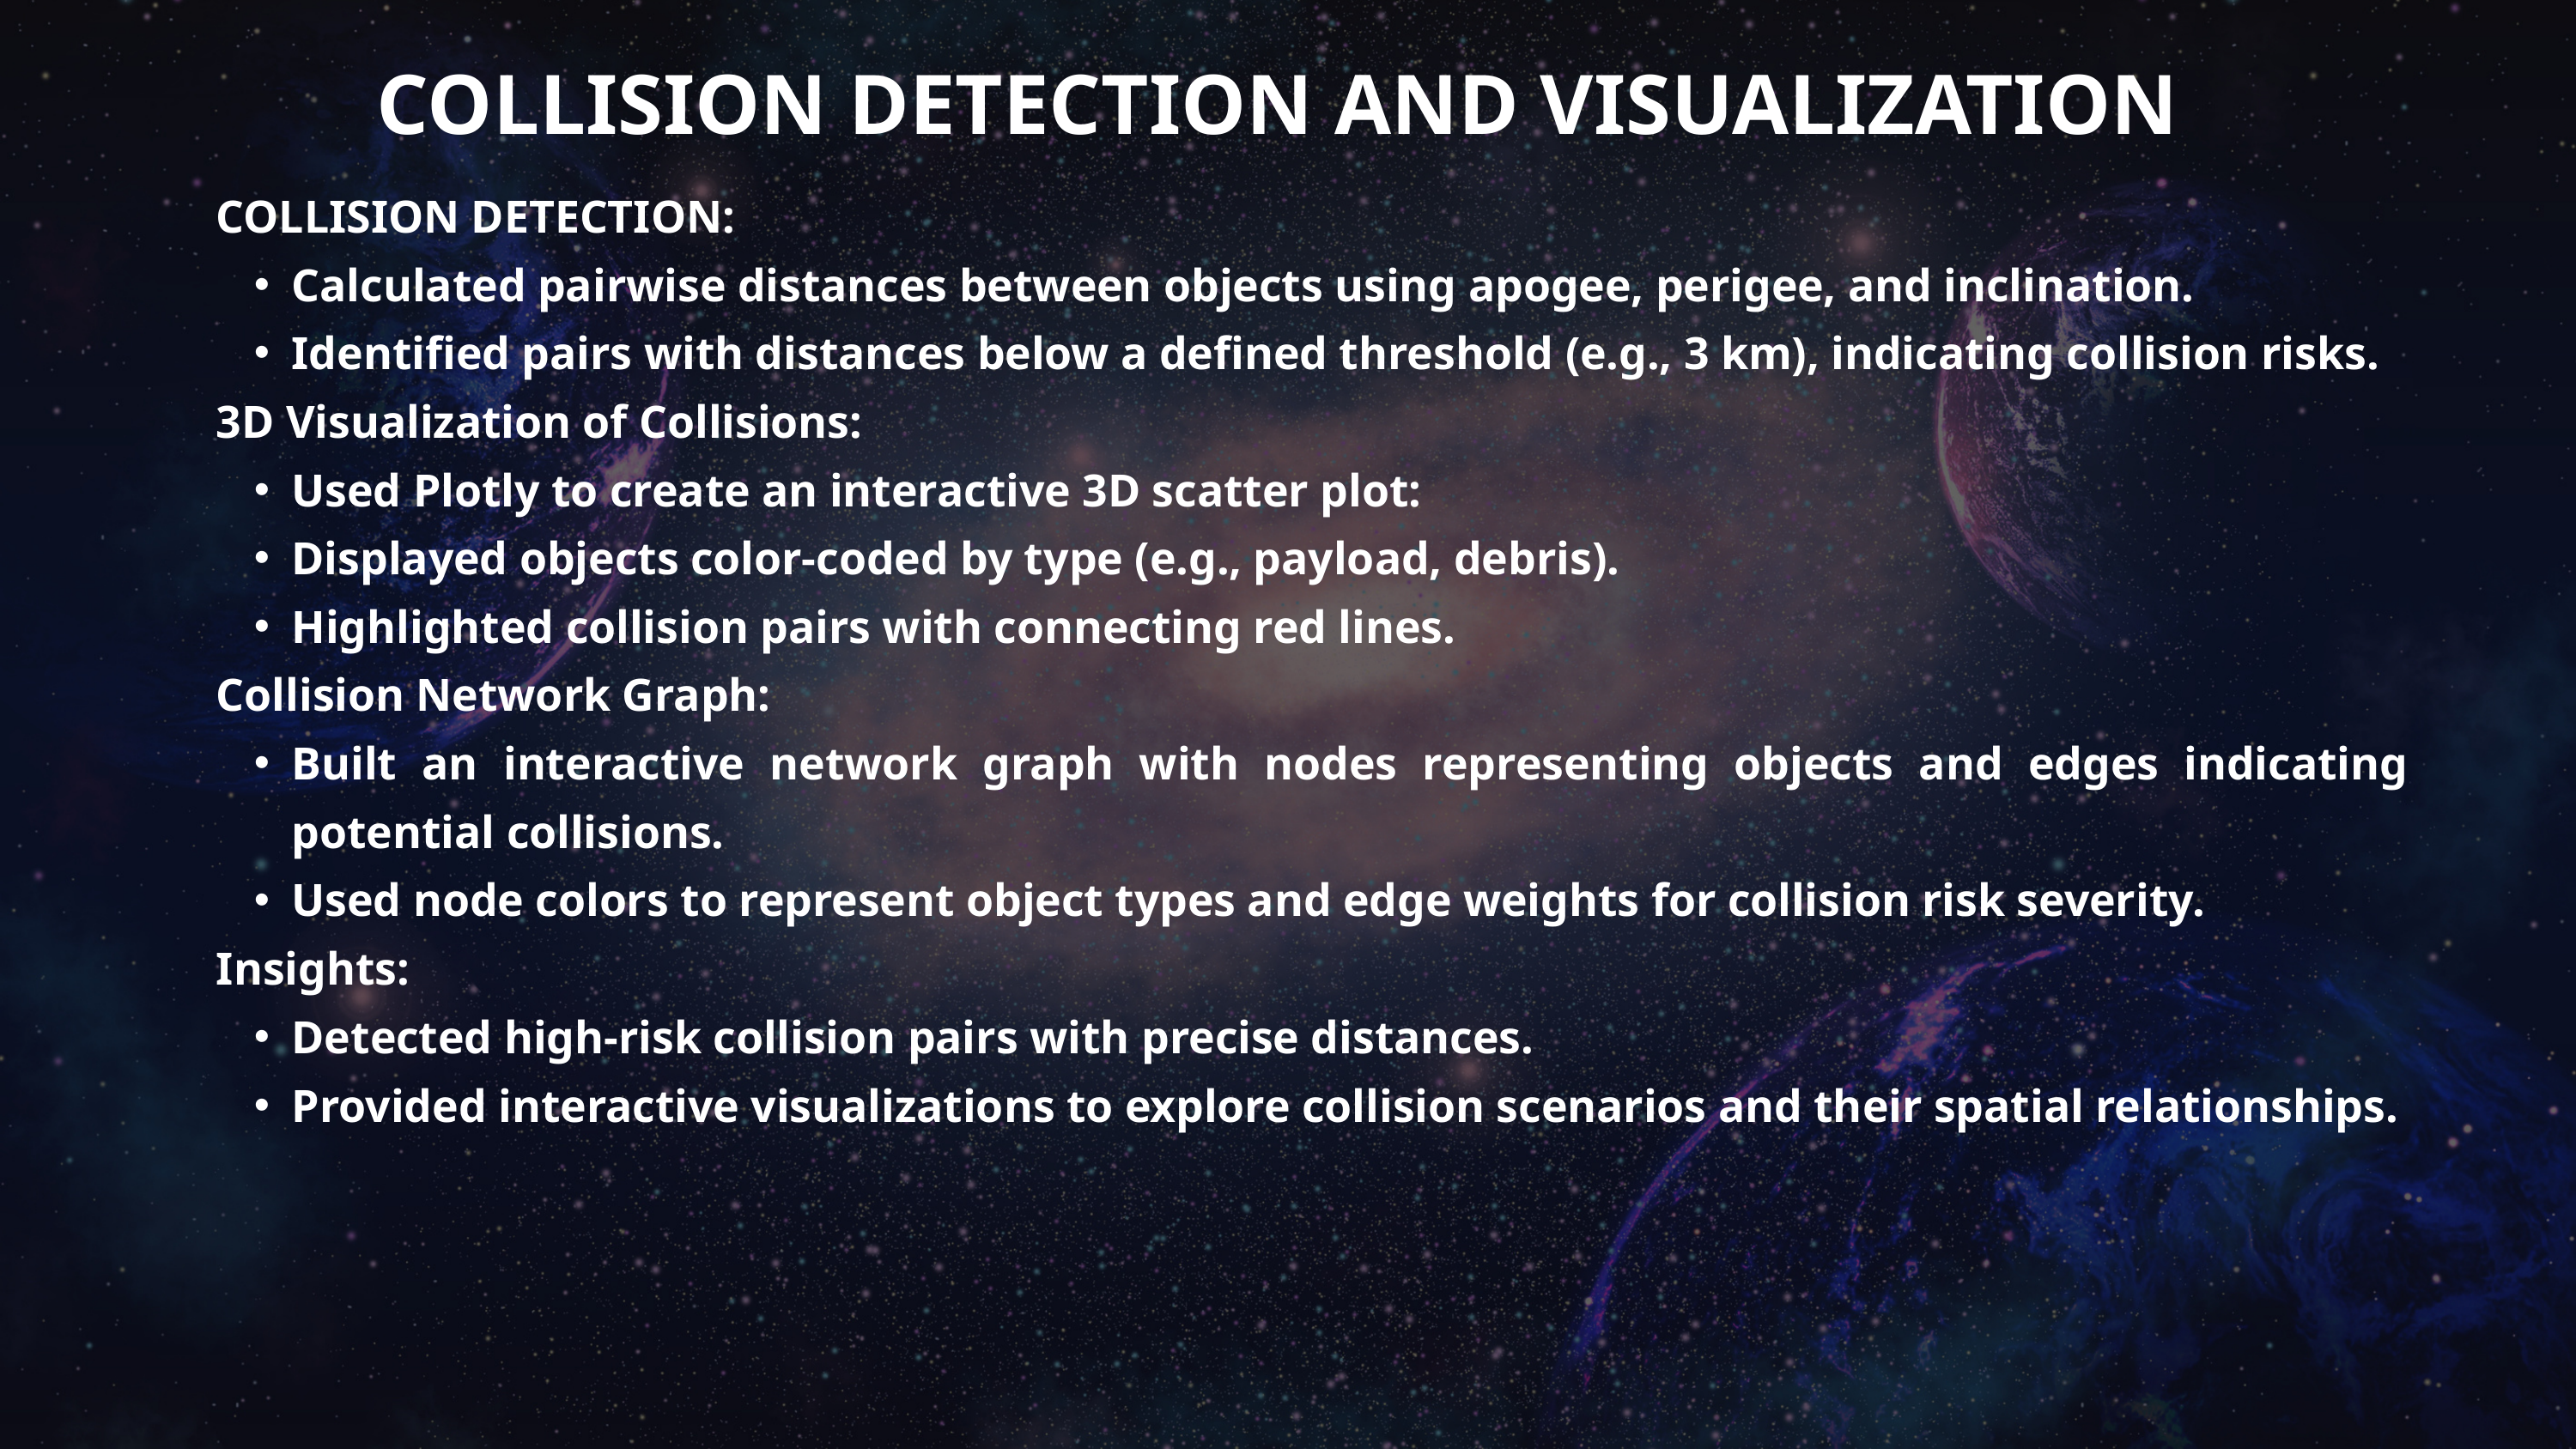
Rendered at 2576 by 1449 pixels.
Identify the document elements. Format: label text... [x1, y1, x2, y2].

text_box [0, 0, 2576, 1449]
text_box COLLISION DETECTION: Calculated pairwise distances between objects using apogee, perigee, and inclination. Identified pairs with distances below a defined threshold (e.g., 3 km), indicating collision risks. 3D Visualization of Collisions: Used Plotly to create an interactive 3D scatter plot: Displayed objects color-coded by type (e.g., payload, debris). Highlighted collision pairs with connecting red lines. Collision Network Graph: Built an interactive network graph with nodes representing objects and edges indicating potential collisions. Used node colors to represent object types and edge weights for collision risk severity. Insights: Detected high-risk collision pairs with precise distances. Provided interactive visualizations to explore collision scenarios and their spatial relationships. [216, 173, 2410, 1200]
text_box COLLISION DETECTION AND VISUALIZATION [144, 67, 2410, 151]
